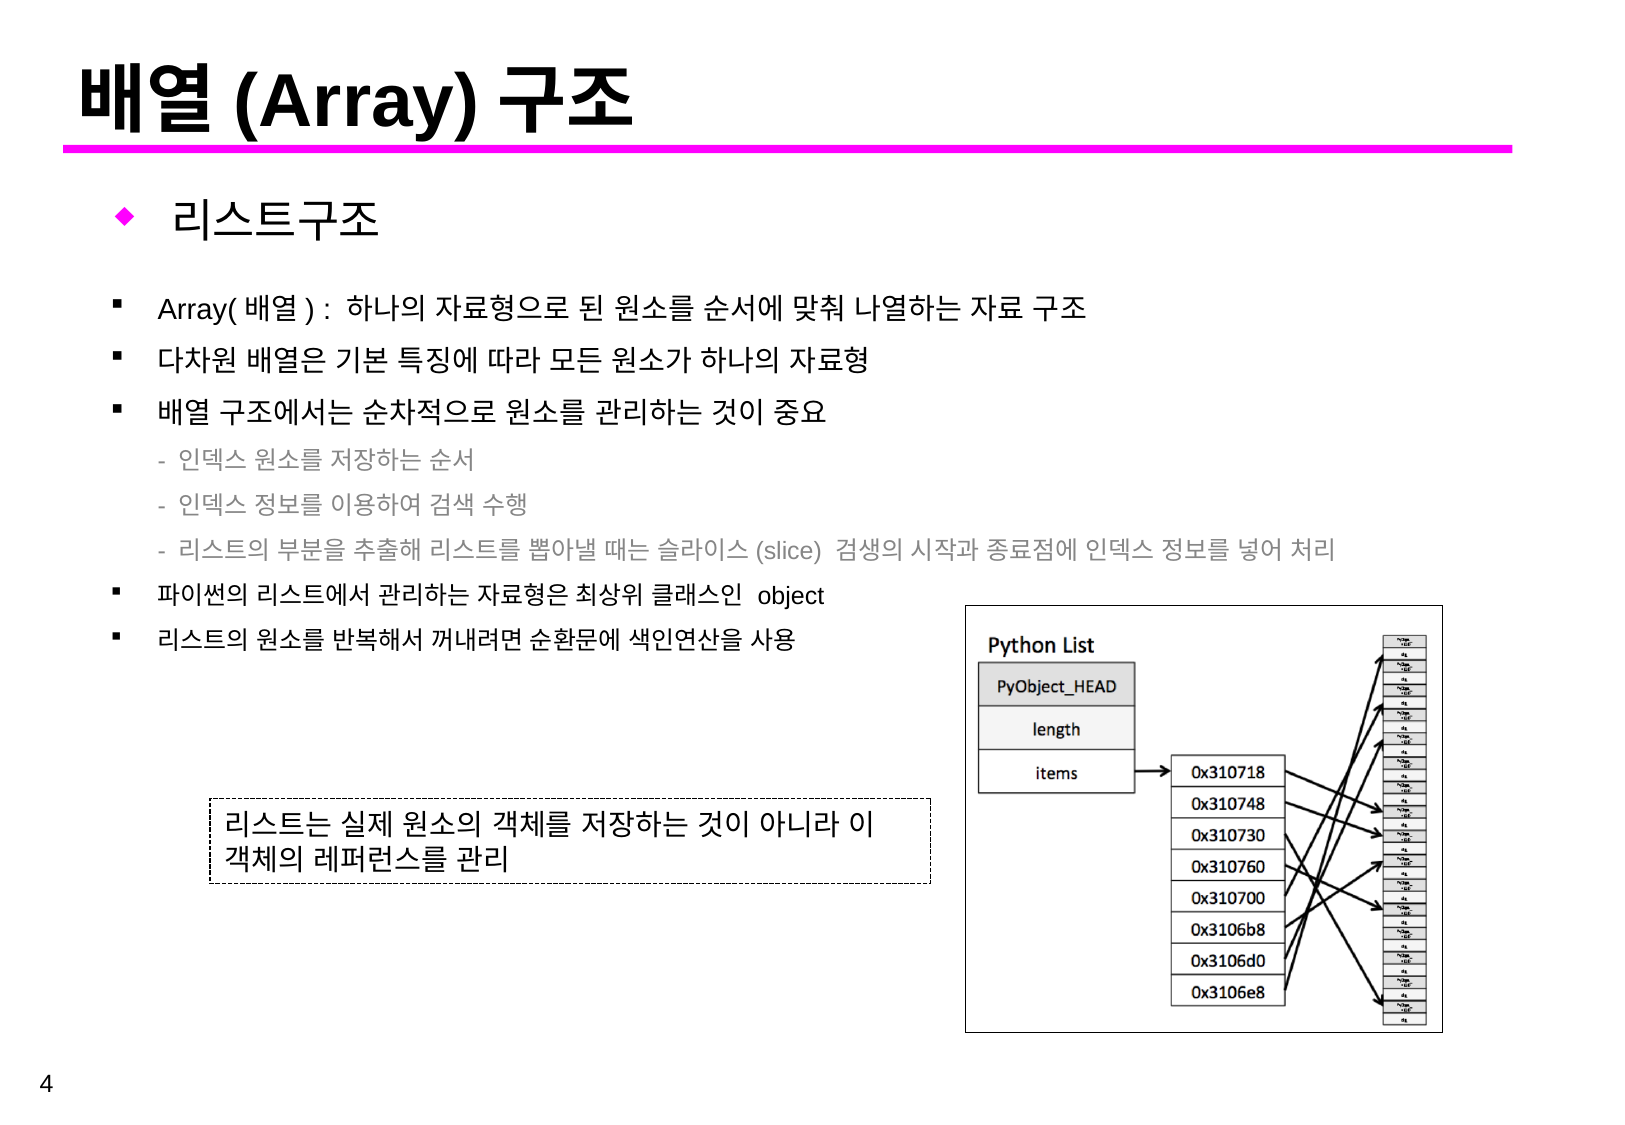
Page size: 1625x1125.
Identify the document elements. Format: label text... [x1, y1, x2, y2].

list 리스트구조 [99, 172, 1510, 256]
text_box Array(배열) : 하나의 자료형으로 된 원소를 순서에 맞춰 나열하는 자료 구조 다차원 배열은 기본 특징에 따라 모든 원소가 하나의 자료형 배열 구조에서는 순차적으로 원소를 관리하는 것이 중요 - 인덱스 원소를 저장하는 순서 - 인덱스 정보를 이용하여 검색 수행 - 리스트의 부분을 추출해 리스트를 뽑아낼 때는 슬라이스(slice) 검생의 시작과 종료점에 인덱스 정보를 넣어 처리 파이썬의 리스트에서 관리하는 자료형은 최상위 클래스인 object 리스트의 원소를 반복해서 꺼내려면 순환문에 색인연산을 사용 [95, 265, 1571, 662]
text_box 리스트는 실제 원소의 객체를 저장하는 것이 아니라 이 객체의 레퍼런스를 관리 [209, 798, 931, 884]
title 배열(Array)구조 [62, 42, 1500, 149]
slide_number 4 [0, 1071, 69, 1094]
picture [965, 604, 1443, 1033]
